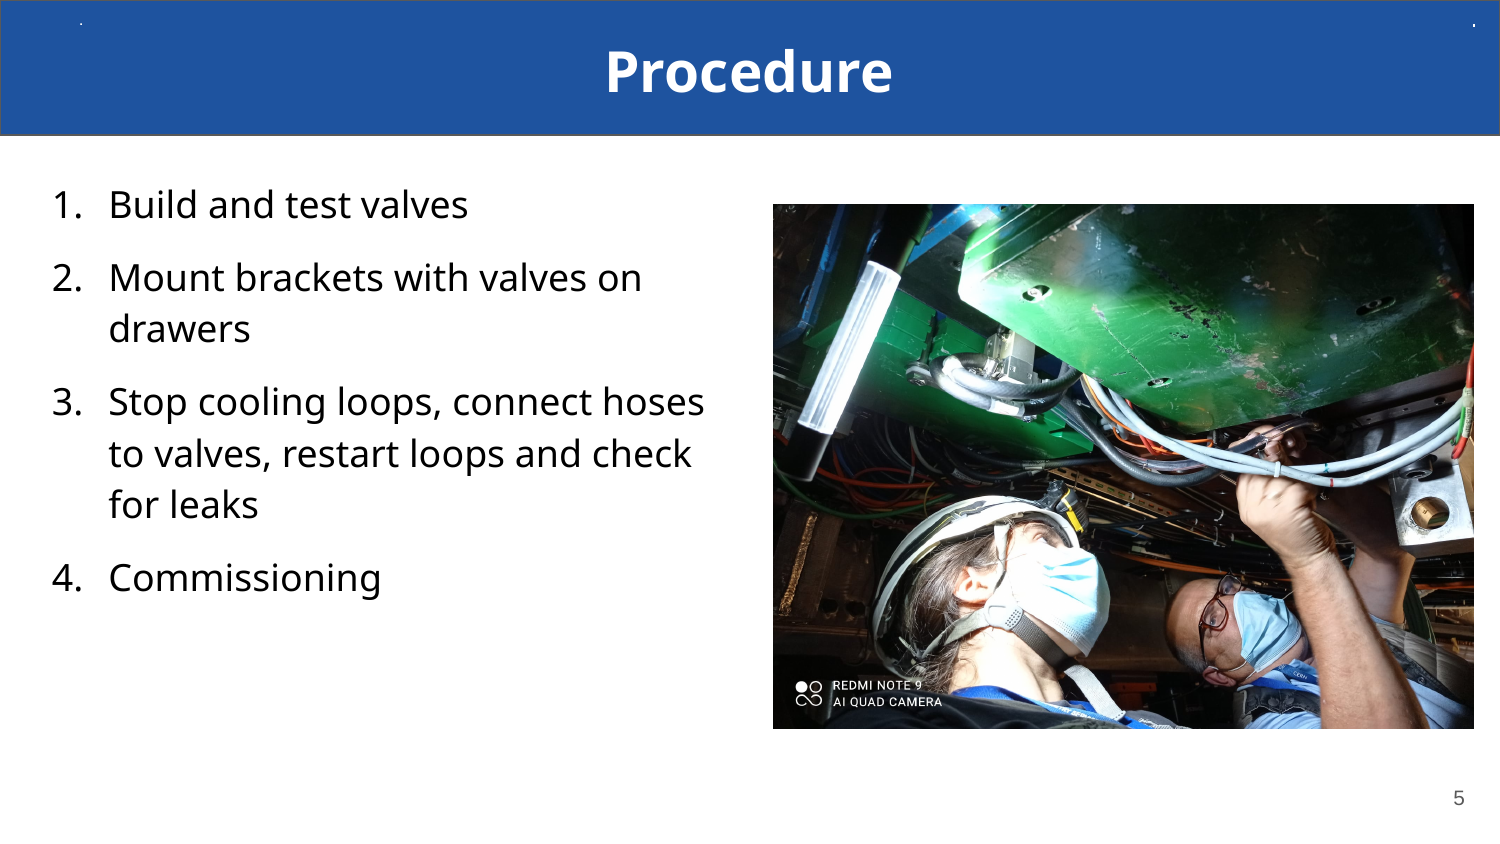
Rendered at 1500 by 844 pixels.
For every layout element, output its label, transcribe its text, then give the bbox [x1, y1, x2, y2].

text_box Build and test valves Mount brackets with valves on drawers Stop cooling loops, connect hoses to valves, restart loops and check for leaks Commissioning [18, 159, 750, 774]
text_box [0, 0, 1500, 135]
picture [773, 204, 1475, 729]
title Procedure [74, 20, 1425, 115]
slide_number ‹#› [1389, 764, 1480, 830]
